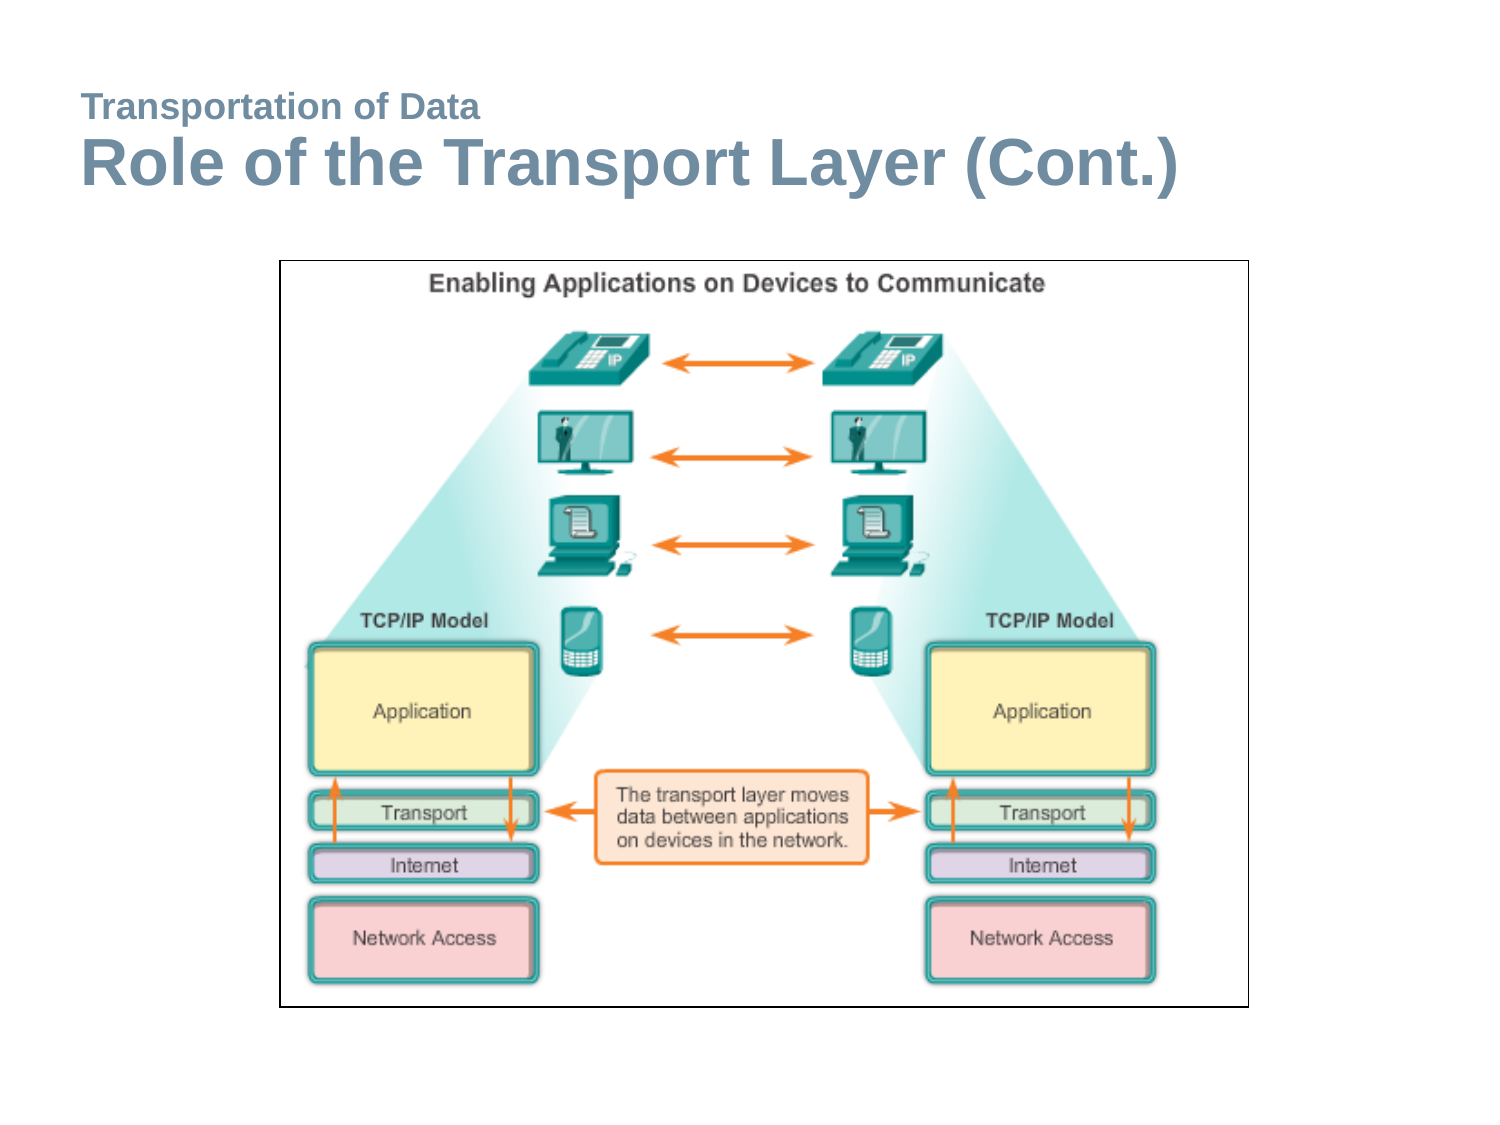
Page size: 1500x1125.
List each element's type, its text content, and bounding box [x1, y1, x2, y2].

picture [280, 261, 1248, 1007]
text_box Transportation of Data Role of the Transport Layer (Cont.) [67, 68, 1404, 207]
